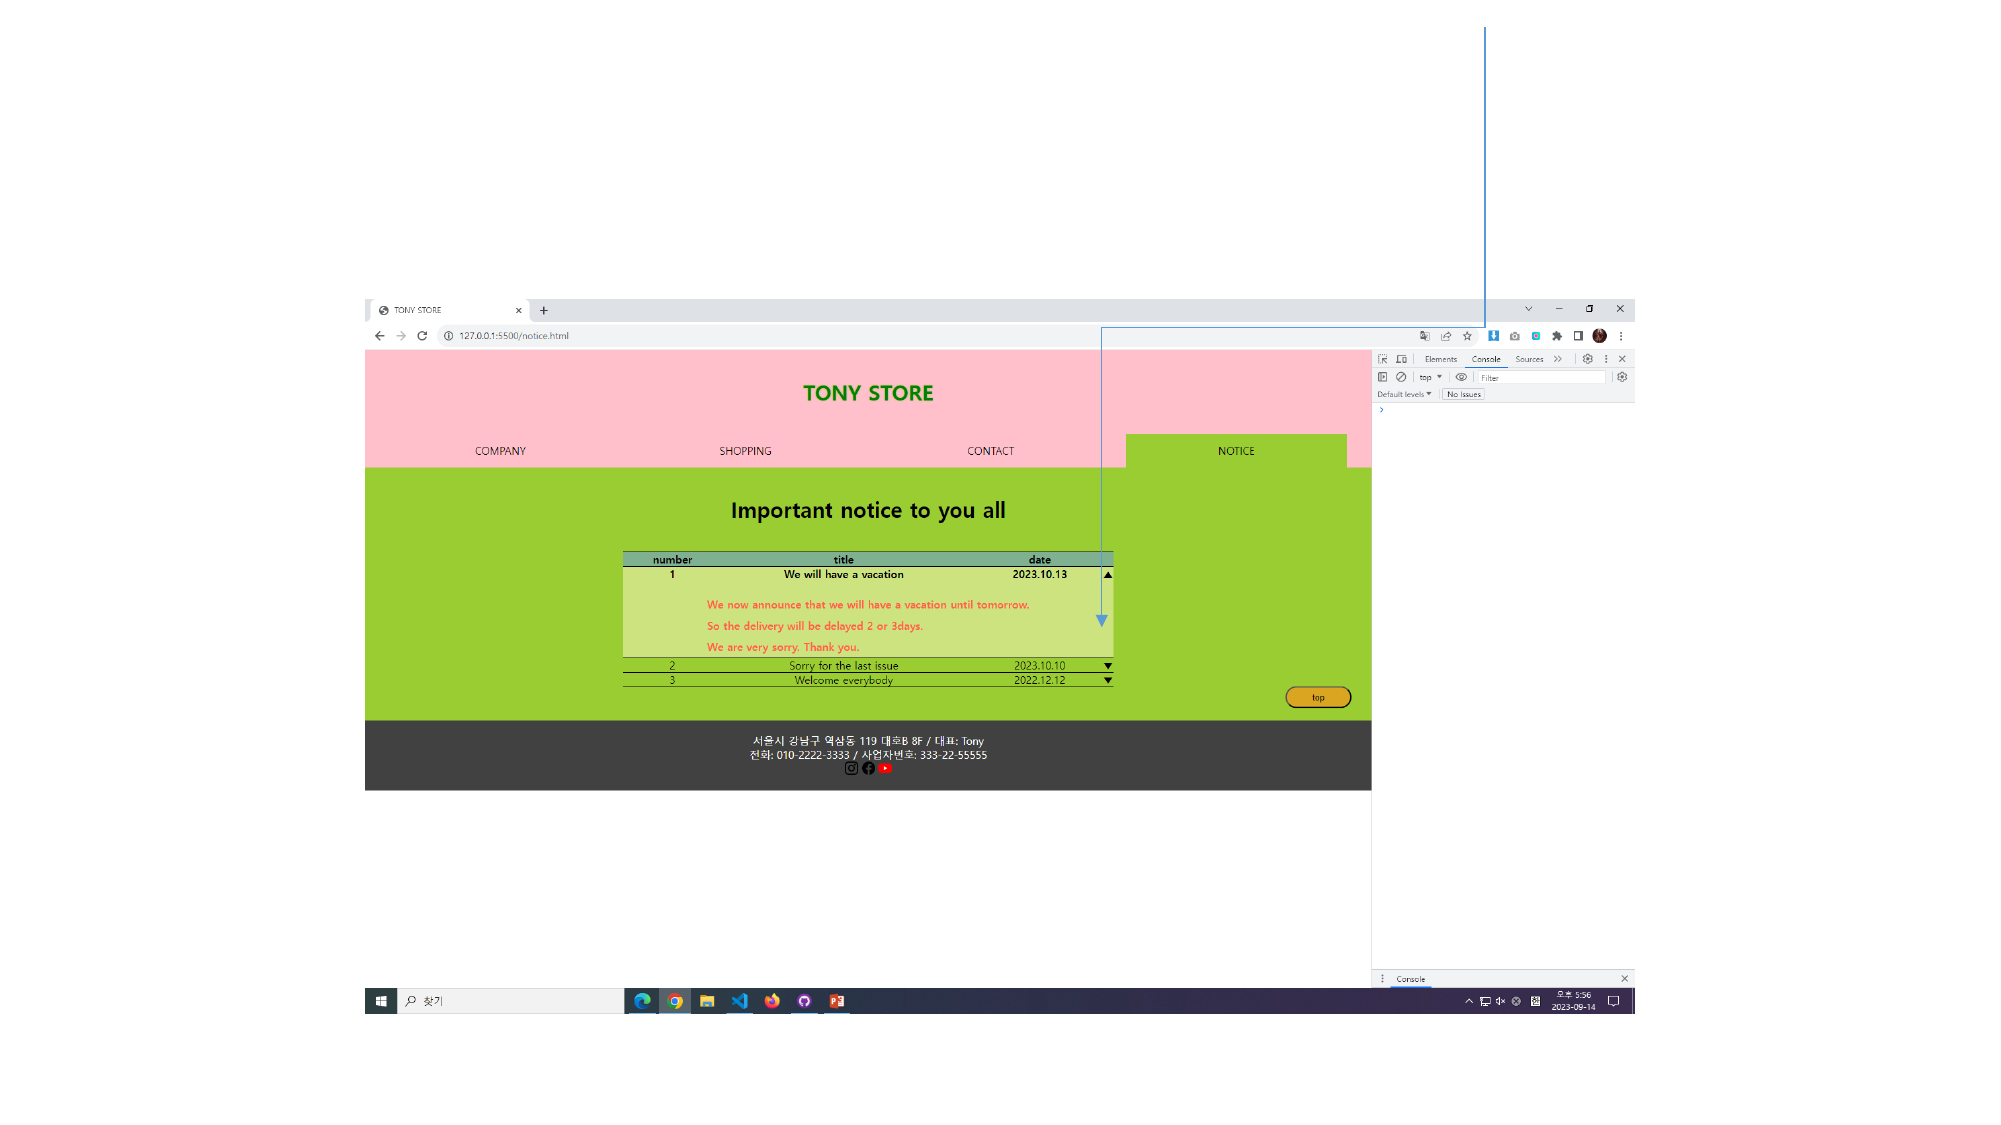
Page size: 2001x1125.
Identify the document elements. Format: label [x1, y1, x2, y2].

list [365, 299, 1635, 1014]
text_box [993, 135, 1594, 519]
